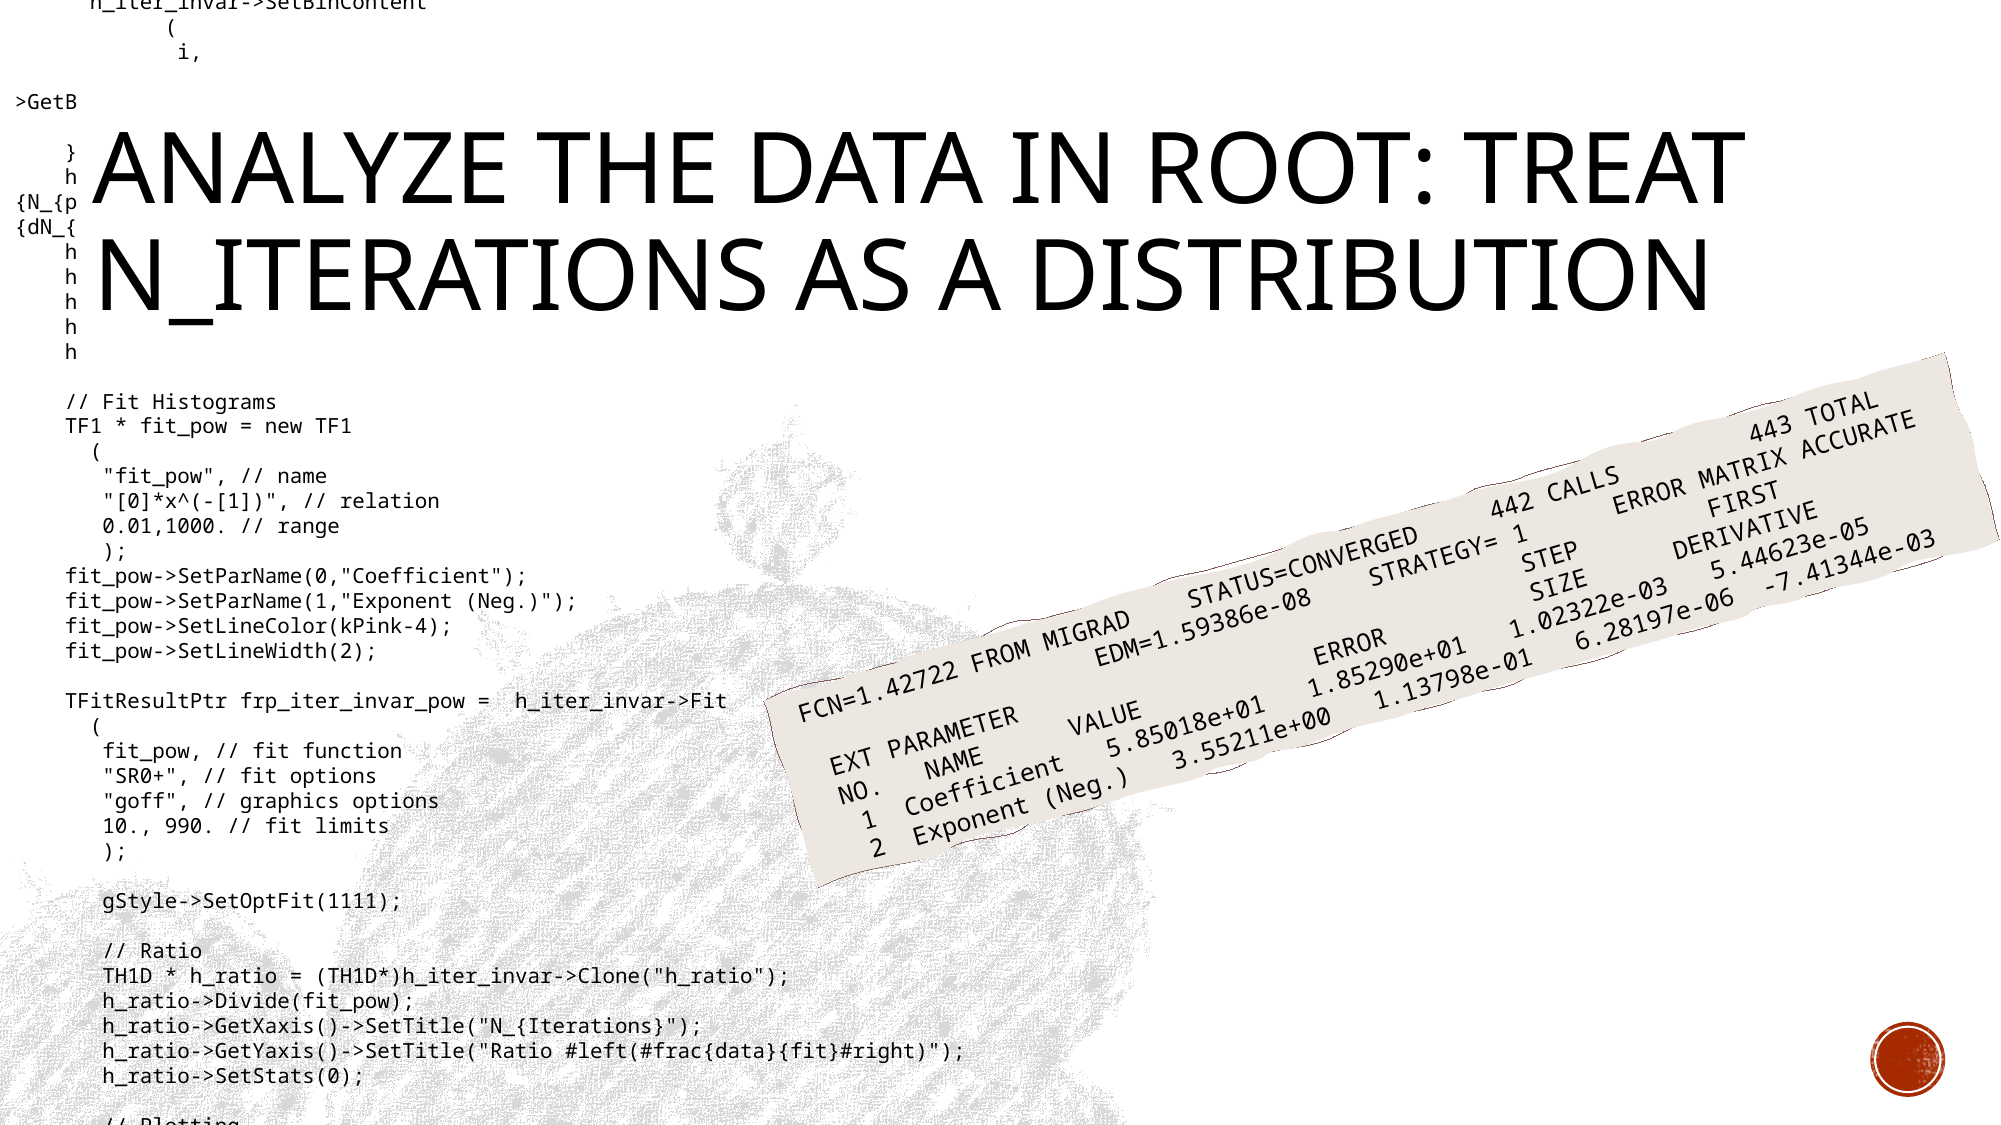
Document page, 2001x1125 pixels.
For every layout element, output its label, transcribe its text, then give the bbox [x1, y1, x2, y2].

text_box FCN=1.42722 FROM MIGRAD STATUS=CONVERGED 442 CALLS 443 TOTAL EDM=1.59386e-08 STRATEGY= 1 ERROR MATRIX ACCURATE EXT PARAMETER STEP FIRST NO. NAME VALUE ERROR SIZE DERIVATIVE 1 Coefficient 5.85018e+01 1.85290e+01 1.02322e-03 5.44623e-05 2 Exponent (Neg.) 3.55211e+00 1.13798e-01 6.28197e-06 -7.41344e-03 [1502, 352, 2000, 688]
picture [2, 333, 1500, 1124]
title Analyze the Data in ROOT: Treat N_Iterations as a distribution [77, 62, 1780, 388]
text_box // Run from command line: root mandelroot.root #import "TTree.h" #import "TH1.h" int mandelroot ( // no arguments: you'd need to supply these at the command line ) { // Make a TTree TTree * t = new TTree ( "t", // name "TTree of Mandelbrot Set Calculation" // title ); t->ReadFile("mandelcpp.dat"); // populate TTree // Make some histograms // Setup int pixels_per_bin = 10; int x_pixels = 3000; int x_bins = x_pixels/pixels_per_bin; double x_lo = -2.5; double x_hi = 0.5; int y_pixels = 3000; int y_bins = y_pixels/pixels_per_bin; double y_lo = -1.5; double y_hi = 1.5; int iter_bins = 1000; // 1 iteration per bin double iter_lo = 0; double iter_hi = 1000; // 1D TH1D * h_iter = new TH1D ( "h_iter", // name "Distribution of N_iterations", // title iter_bins, iter_lo, iter_hi // binning ); // 2D TH2D * h_x_iter = new TH2D ( "h_x_iter", // name "N_{Iter} vs. x;x;N_{Iter}", // title x_bins, x_lo, x_hi, // x binning iter_bins, iter_lo, iter_hi // n_iter binning ); TH2D * h_y_iter = new TH2D ( "h_y_iter", // name "N_{Iter} vs. y;y;N_{Iter}", // title y_bins, y_lo, y_hi, // y binning iter_bins, iter_lo, iter_hi // n_iter binning ); // 3D TH3D * h_tree = new TH3D ( "h_tree", // name "h_tree", // title x_bins, x_lo, x_hi, // x binning y_bins, y_lo, y_hi, // y binning iter_bins, iter_lo, iter_hi // iter binning ); // Fill histograms from Tree t->Draw("iter>>h_iter","","goff"); // histogram without graphics t->Draw("x:iter>>h_x_iter","","goff"); // histogram w/o graphics t->Draw("y:iter>>h_y_iter","","goff"); // histogram w/o graphics t->Draw("x:y:iter>>h_tree","","goff"); // histogram w/o graphics // Histogram Arithmetic to Create "invariant" TH1D * h_iter_invar = (TH1D*)h_iter->Clone("h_iter_invar"); h_iter_invar->Sumw2(); h_iter_invar->Scale(1./h_iter_invar->GetBinWidth(1)); h_iter_invar->Scale(1./2*3.14159265358979); h_iter_invar->Scale(1./(x_pixels*y_pixels)); for(int i = 1; i<=h_iter_invar->GetNbinsX(); ++i) { h_iter_invar->SetBinContent ( i, h_iter_invar->GetBinContent(i)/h_iter_invar->GetXaxis()->GetBinCenter(i) ); } // closes for(int i = 1; i<=h_iter_invar->GetNbinsX(); ++i) { h_iter_invar->GetYaxis()->SetTitle("#frac{1}{2#pi} #times #frac{1}{N_{pixels}} #times #frac{1}{N_{iterations}} #times #frac{dN}{dN_{iterations}}"); h_iter_invar->GetXaxis()->SetTitle("N_{iterations}"); h_iter_invar->Rebin(10); // 10 iterations per bin: now up to 100 h_iter_invar->SetLineColor(kAzure-4); h_iter_invar->SetMarkerColor(kAzure-4); h_iter_invar->SetMarkerStyle(kFullCircle); // Fit Histograms TF1 * fit_pow = new TF1 ( "fit_pow", // name "[0]*x^(-[1])", // relation 0.01,1000. // range ); fit_pow->SetParName(0,"Coefficient"); fit_pow->SetParName(1,"Exponent (Neg.)"); fit_pow->SetLineColor(kPink-4); fit_pow->SetLineWidth(2); TFitResultPtr frp_iter_invar_pow = h_iter_invar->Fit ( fit_pow, // fit function "SR0+", // fit options "goff", // graphics options 10., 990. // fit limits ); gStyle->SetOptFit(1111); // Ratio TH1D * h_ratio = (TH1D*)h_iter_invar->Clone("h_ratio"); h_ratio->Divide(fit_pow); h_ratio->GetXaxis()->SetTitle("N_{Iterations}"); h_ratio->GetYaxis()->SetTitle("Ratio #left(#frac{data}{fit}#right)"); h_ratio->SetStats(0); // Plotting TH1F * h_frame = new TH1F("hframe","",1000,0.,1000.); // frame h_frame->GetXaxis()->SetRangeUser(1.,1000.); h_frame->GetYaxis()->SetRangeUser(1.E-9,1.E1); h_frame->GetXaxis()->SetTitle(h_iter_invar->GetXaxis()->GetTitle()); h_frame->GetYaxis()->SetTitle(h_iter_invar->GetYaxis()->GetTitle()); h_frame->SetStats(0); TCanvas * c_iter_invar = new TCanvas ( "c_iter_invar", "c_iter_invar", 1 ); c_iter_invar->SetLogy(); h_frame->Draw(); h_iter_invar->Draw("same"); fit_pow->Draw("same"); TLine * l_one = new TLine(0.,1.,1000.,1.); l_one->SetLineStyle(kDashed); l_one->SetLineStyle(kGray); TH1F * h_frame_ratio = new TH1F("h_frame_ratio","",1000,0.,1000.); // frame h_frame_ratio->GetXaxis()->SetRangeUser(1.,1000.); h_frame_ratio->GetYaxis()->SetRangeUser(0.,9.); h_frame_ratio->GetXaxis()->SetTitle(h_ratio->GetXaxis()->GetTitle()); h_frame_ratio->GetYaxis()->SetTitle(h_ratio->GetYaxis()->GetTitle()); h_frame_ratio->SetStats(0); TCanvas * c_data_fit = new TCanvas ( "c_data_fit", "c_data_fit", 1 ); h_frame_ratio->Draw(); h_ratio->Draw("same"); l_one->Draw("same"); //Save Graphs c_iter_invar->SaveAs("iter_invar_lin_log.pdf"); c_iter_invar->SetLogx(); c_iter_invar->SaveAs("iter_invar_log_log.pdf"); c_data_fit->SaveAs("data_fit.pdf"); // Return statement return 0; } // closes function definition (mandelroot) [0, 0, 1002, 331]
